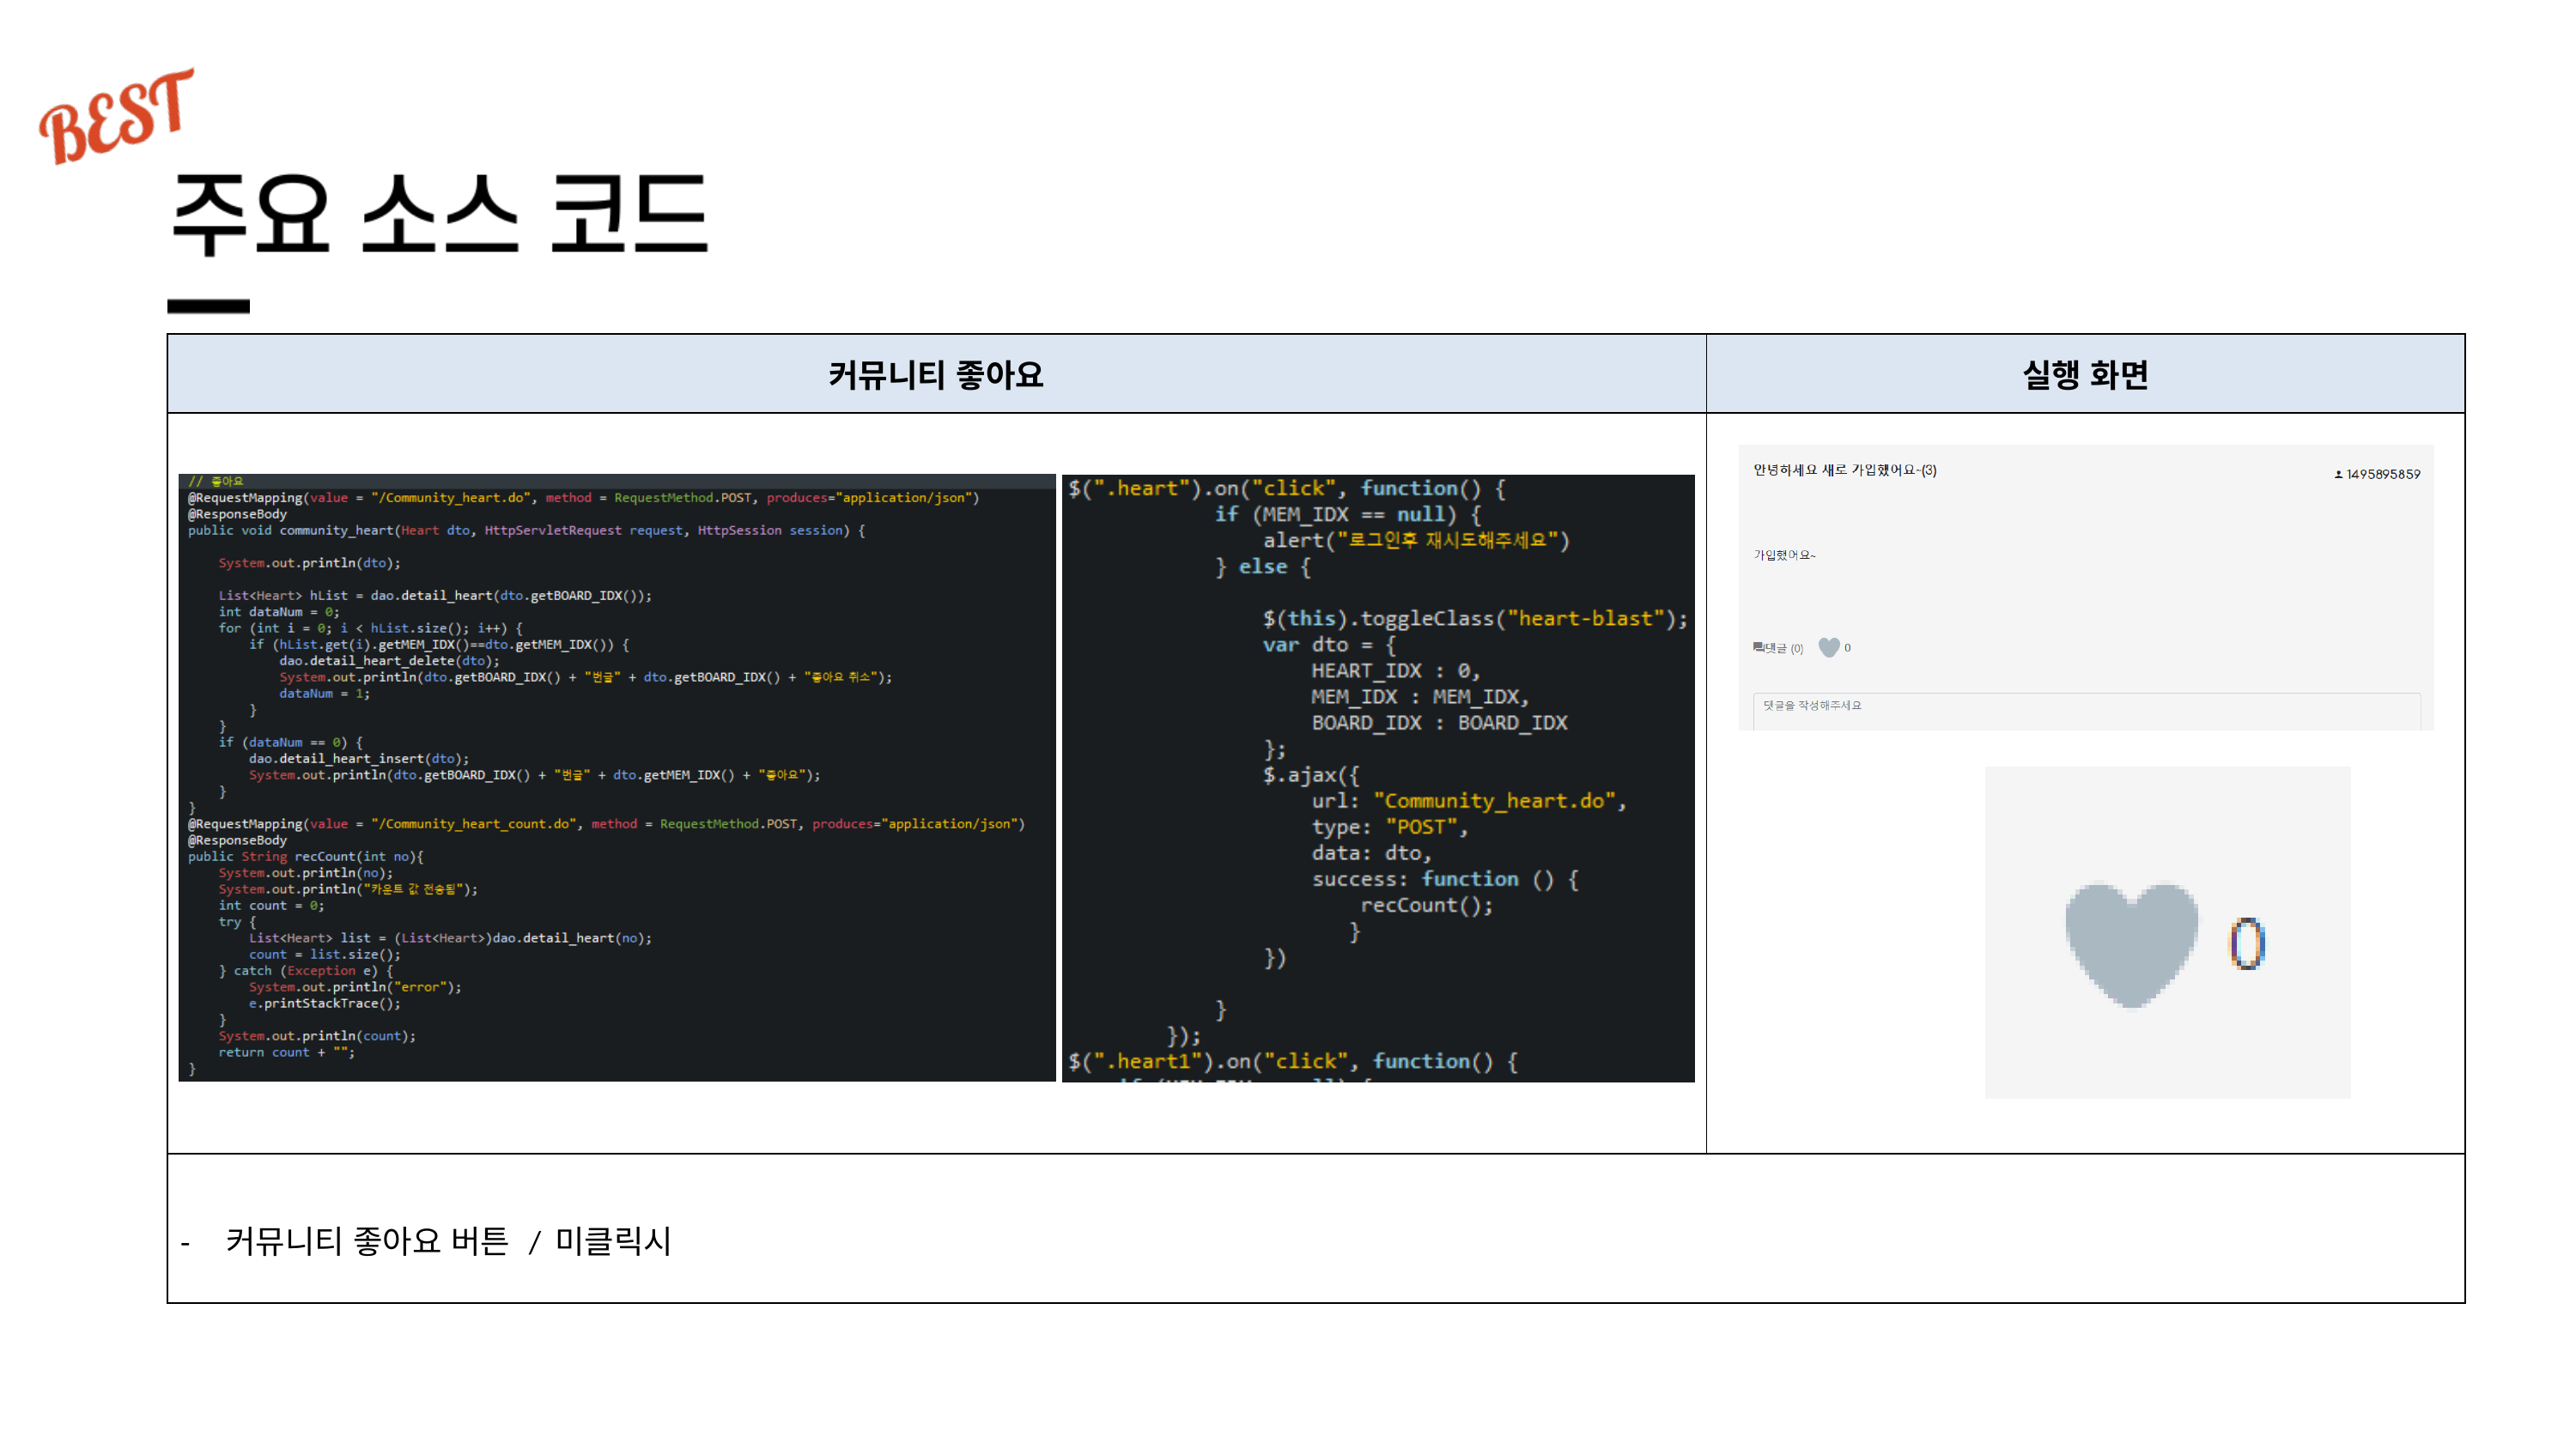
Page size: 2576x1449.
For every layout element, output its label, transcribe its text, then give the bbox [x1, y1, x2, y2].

picture [1985, 766, 2351, 1099]
picture [1062, 475, 1695, 1083]
table_cell - 커뮤니티 좋아요 버튼 / 미클릭시 [168, 1155, 2464, 1302]
table_header 실행 화면 [1707, 335, 2464, 412]
picture [179, 473, 1056, 1082]
picture [15, 30, 755, 298]
table_cell [1707, 414, 2464, 1153]
picture [1738, 445, 2434, 731]
table_header 커뮤니티 좋아요 [168, 335, 1706, 412]
table_cell [168, 414, 1706, 1153]
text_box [167, 279, 250, 334]
